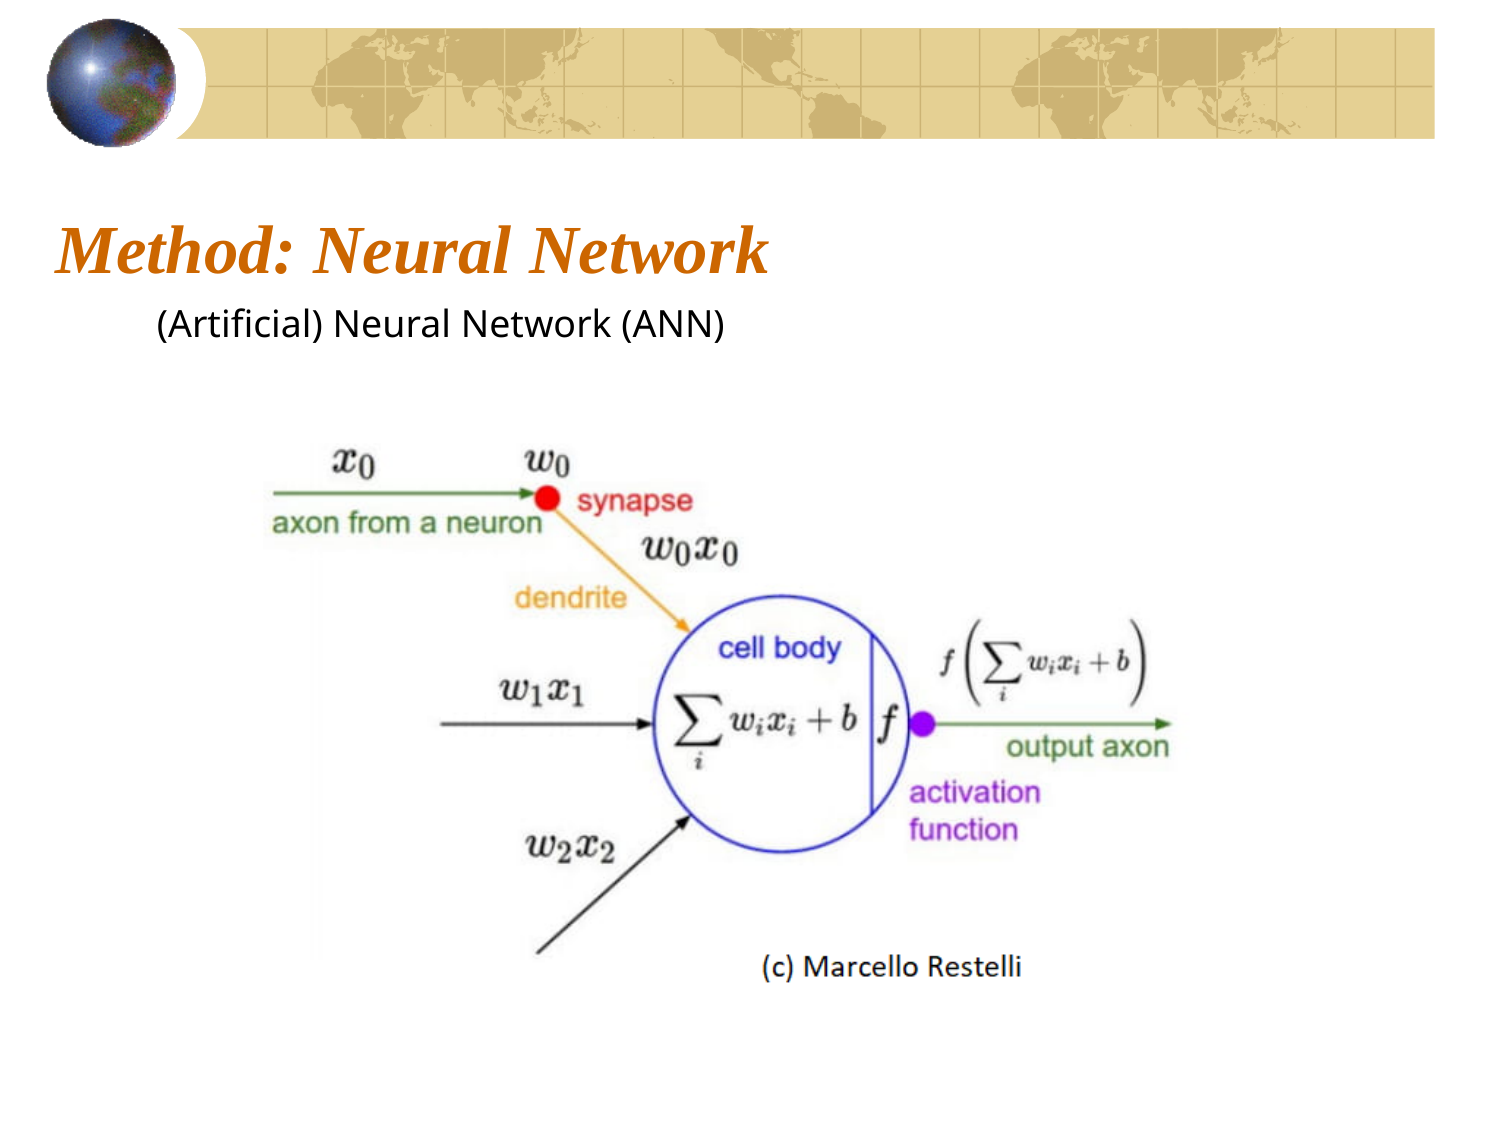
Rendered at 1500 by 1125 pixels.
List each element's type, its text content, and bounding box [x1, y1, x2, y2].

text_box (Artificial) Neural Network (ANN) [142, 292, 1305, 352]
title Method: Neural Network [40, 152, 1316, 341]
picture [189, 404, 1255, 1028]
picture [42, 14, 190, 151]
